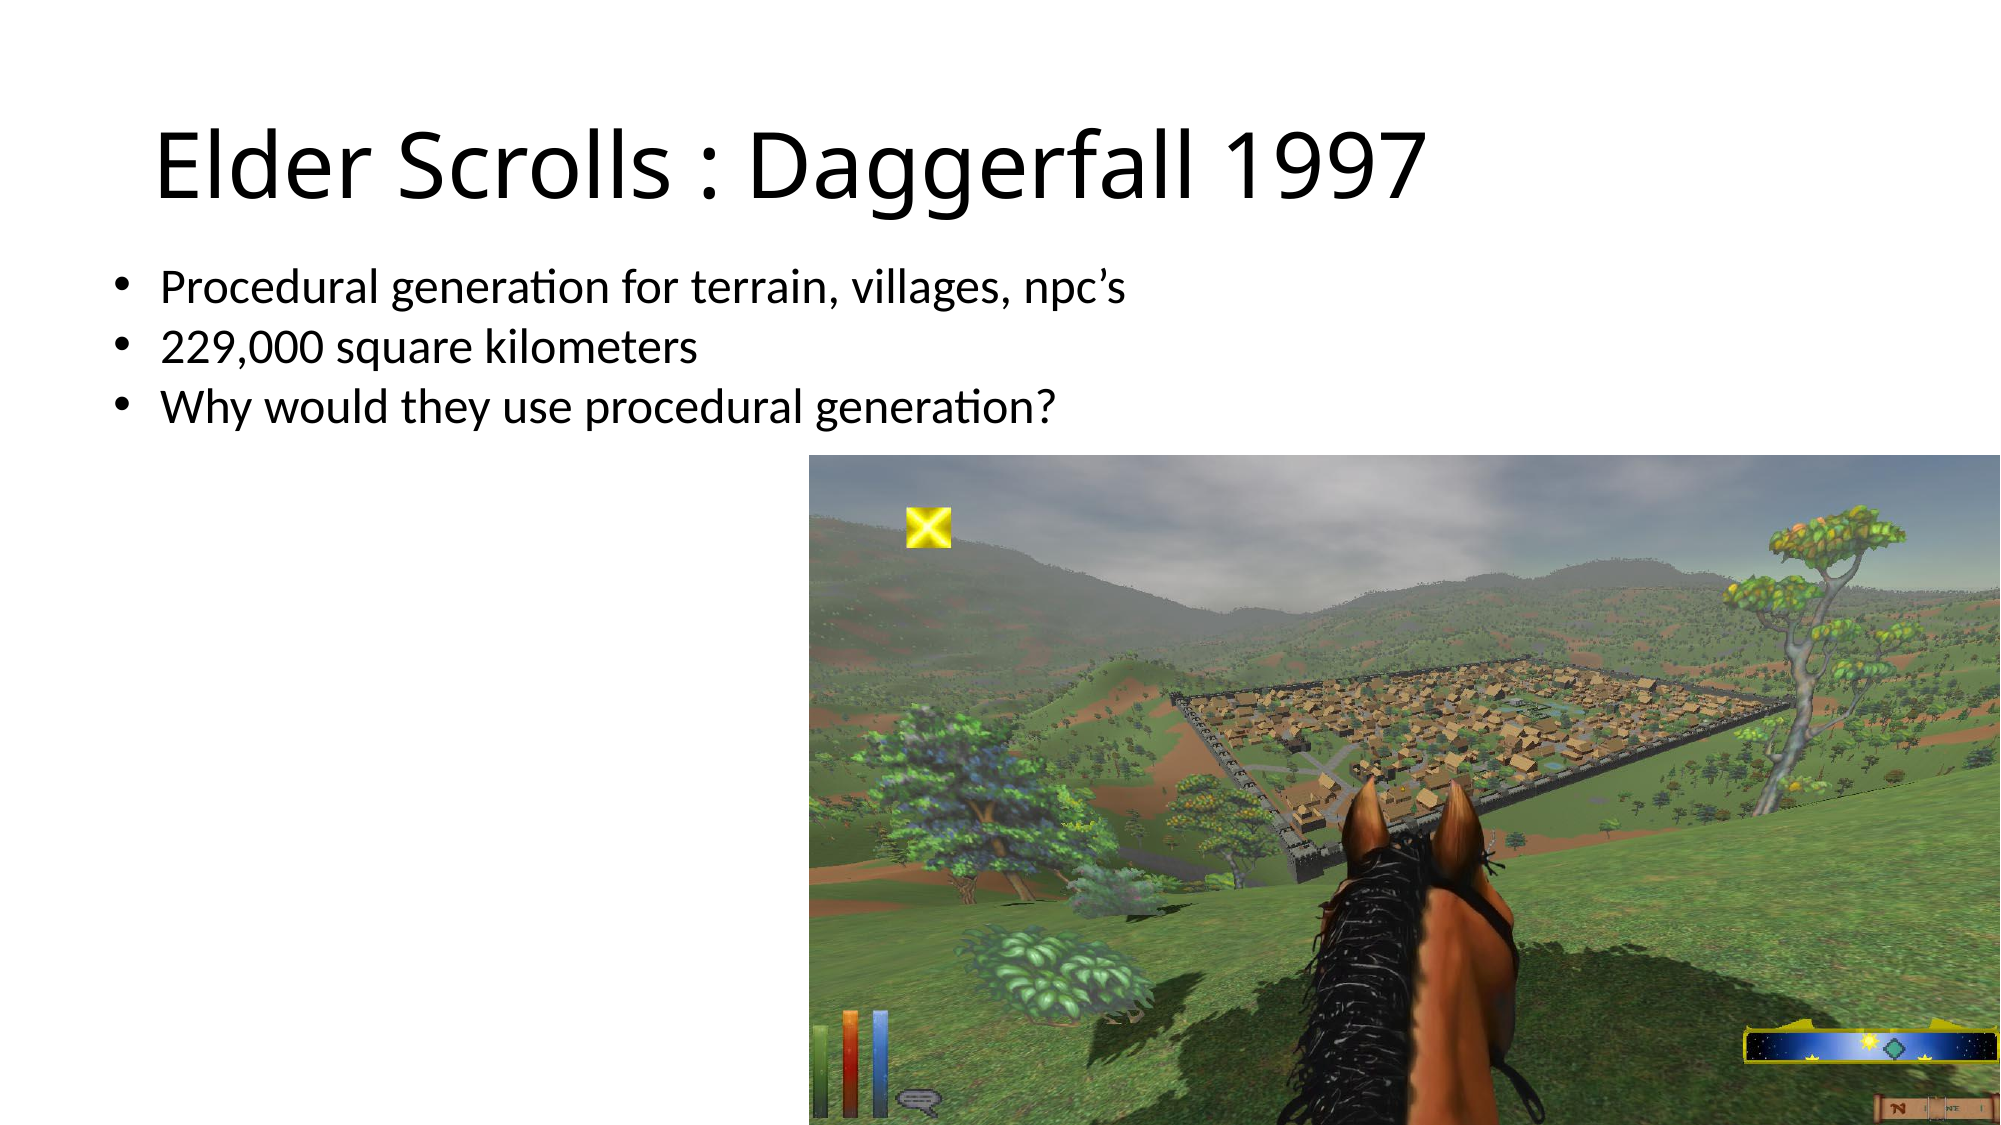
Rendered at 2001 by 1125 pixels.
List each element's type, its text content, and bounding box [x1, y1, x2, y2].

text_box Procedural generation for terrain, villages, npc’s 229,000 square kilometers Why would they use procedural generation? [98, 245, 1142, 441]
picture [809, 454, 2000, 1125]
title Elder Scrolls : Daggerfall 1997 [137, 59, 1863, 278]
